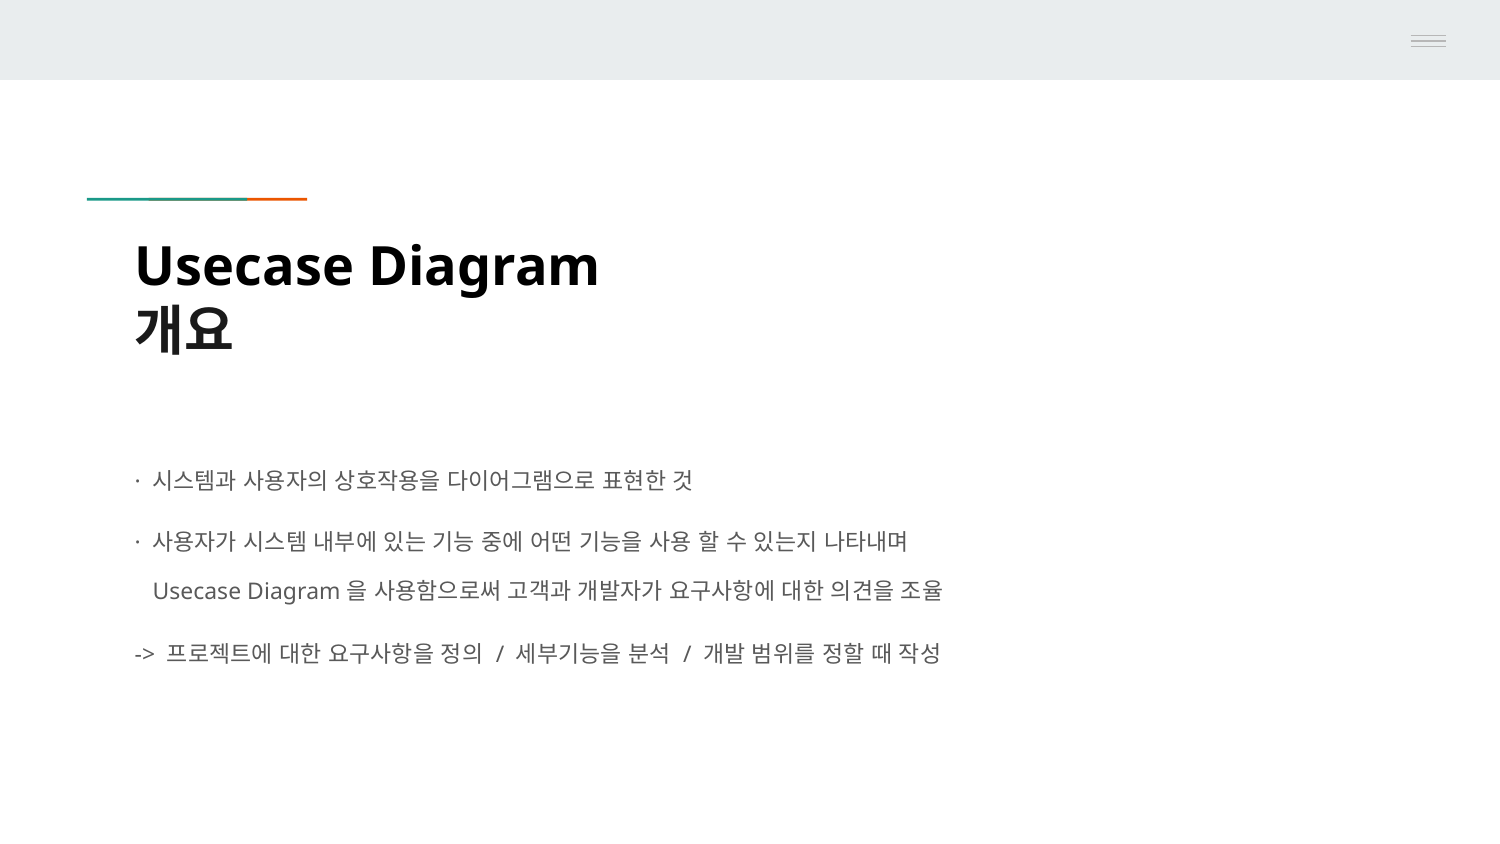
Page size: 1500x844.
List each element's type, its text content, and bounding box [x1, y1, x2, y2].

title Usecase Diagram 개요 [119, 216, 1381, 305]
list · 시스템과 사용자의 상호작용을 다이어그램으로 표현한 것 · 사용자가 시스템 내부에 있는 기능 중에 어떤 기능을 사용 할 수 있는지 나타내며 Usecase Diagram을 사용함으로써 고객과 개발자가 요구사항에 대한 의견을 조율 -> 프로젝트에 대한 요구사항을 정의 / 세부기능을 분석 / 개발 범위를 정할 때 작성 [119, 451, 1073, 691]
